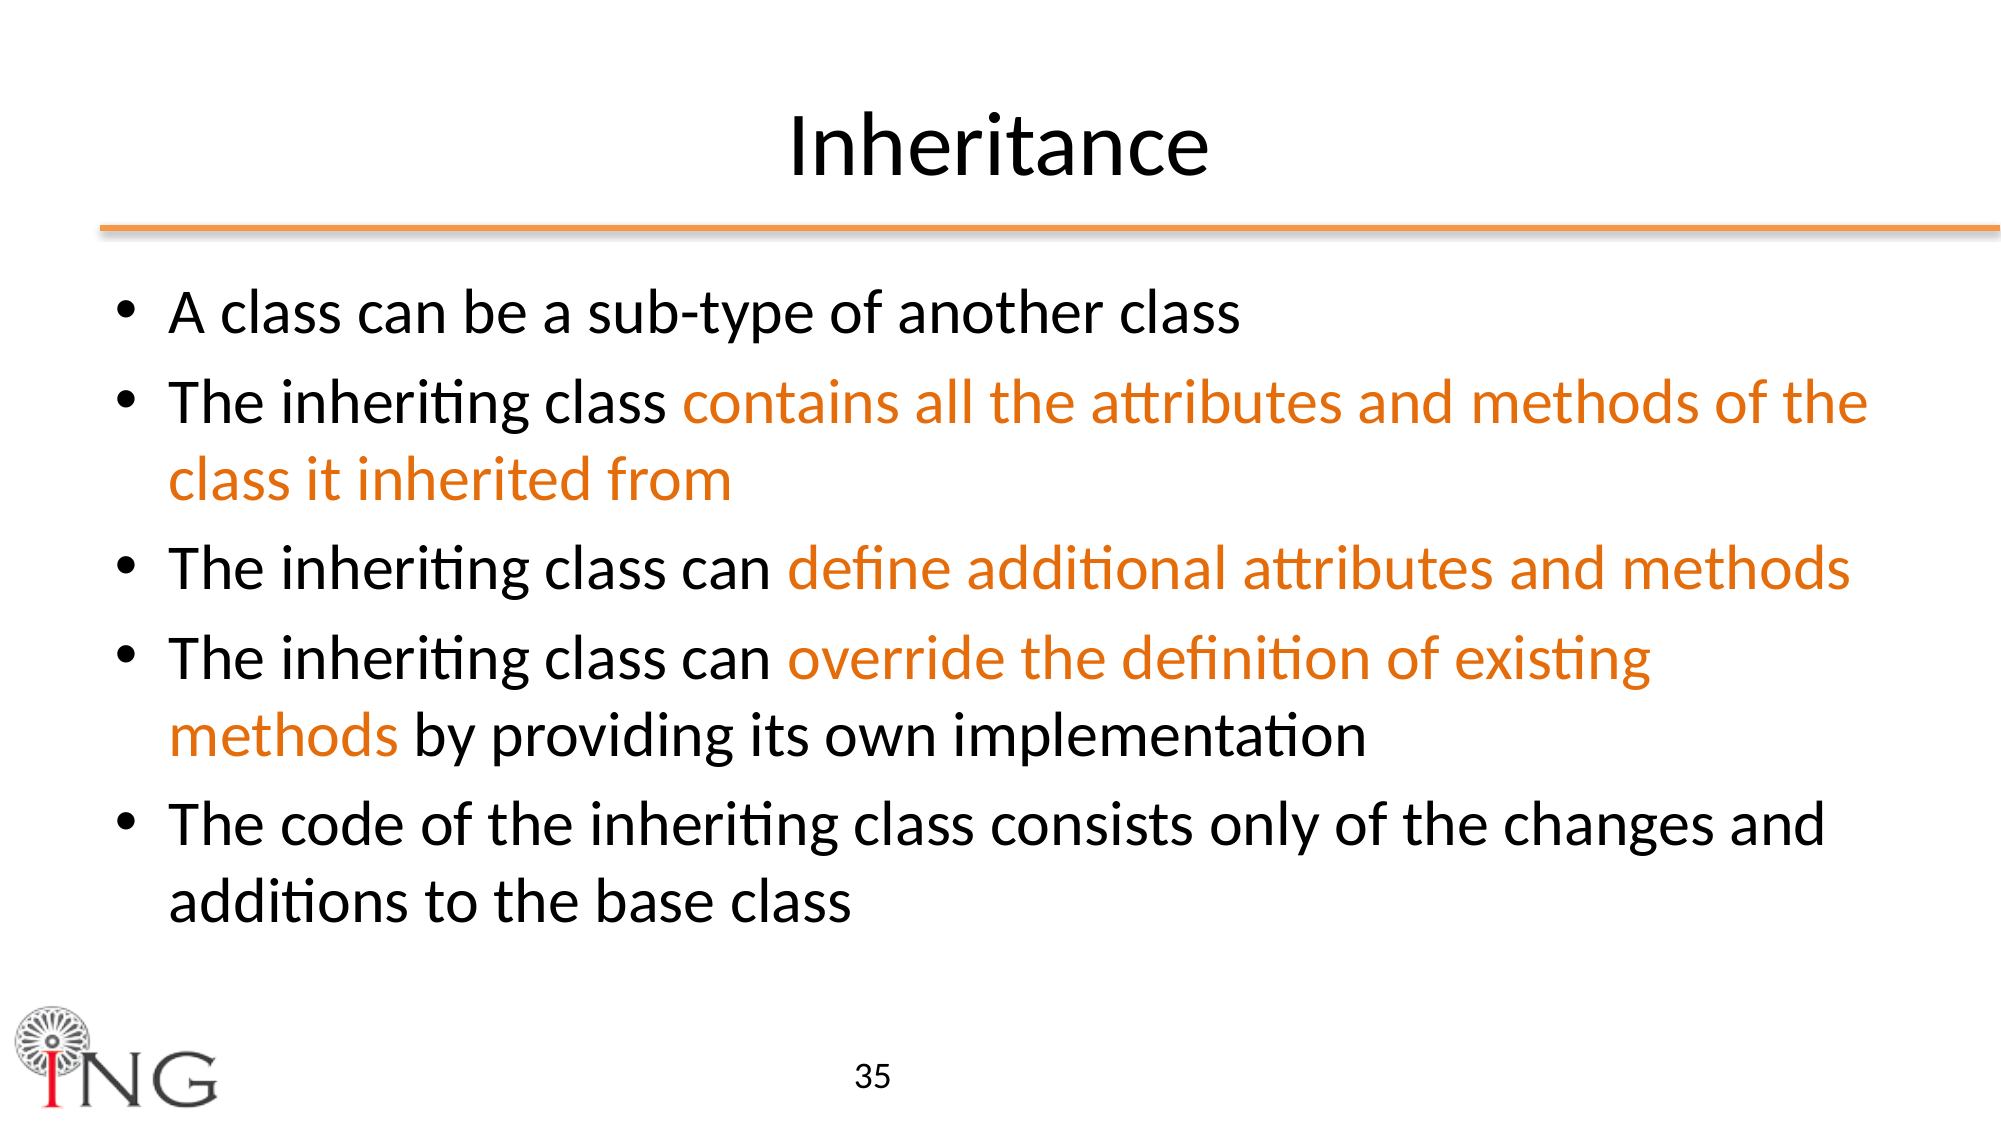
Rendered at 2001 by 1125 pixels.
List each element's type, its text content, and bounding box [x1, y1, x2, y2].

title Inheritance [99, 45, 1900, 233]
list A class can be a sub-type of another class The inheriting class contains all the attributes and methods of the class it inherited from The inheriting class can define additional attributes and methods The inheriting class can override the definition of existing methods by providing its own implementation The code of the inheriting class consists only of the changes and additions to the base class [99, 262, 1900, 1005]
picture [0, 987, 244, 1125]
slide_number 35 [839, 1043, 1900, 1104]
